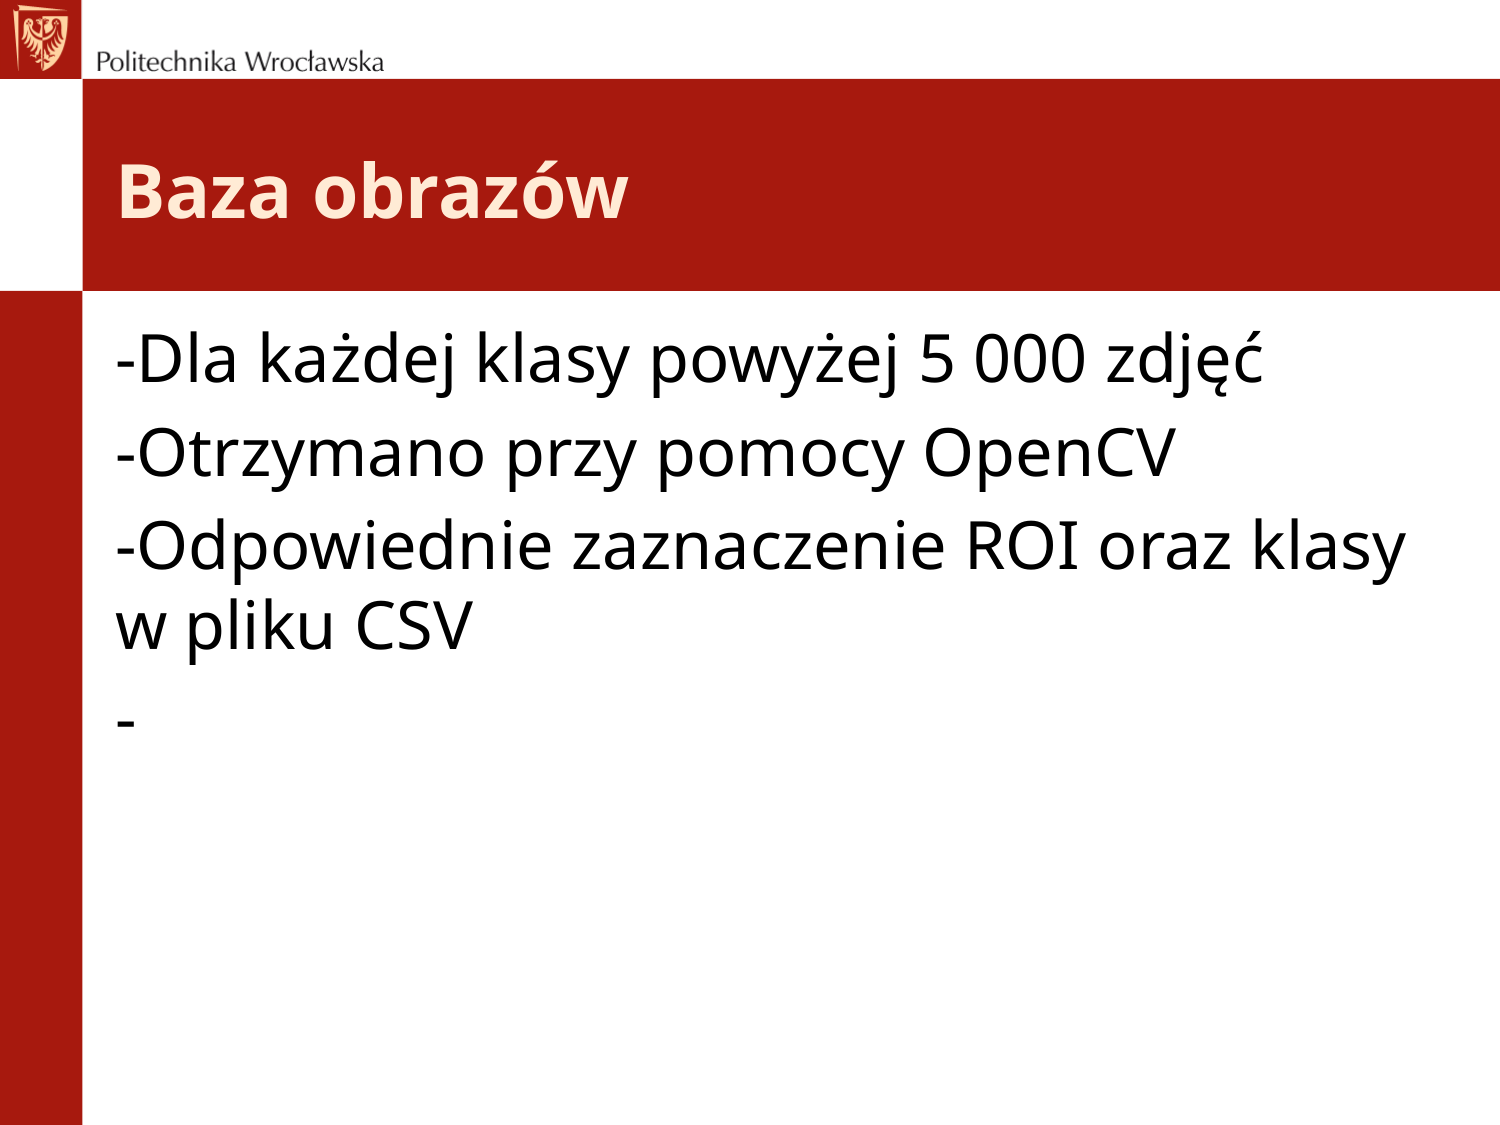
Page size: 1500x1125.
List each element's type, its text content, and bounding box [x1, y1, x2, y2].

picture [0, 0, 384, 79]
list -Dla każdej klasy powyżej 5 000 zdjęć -Otrzymano przy pomocy OpenCV -Odpowiednie zaznaczenie ROI oraz klasy w pliku CSV - [100, 308, 1483, 1106]
title Baza obrazów [100, 103, 1483, 274]
